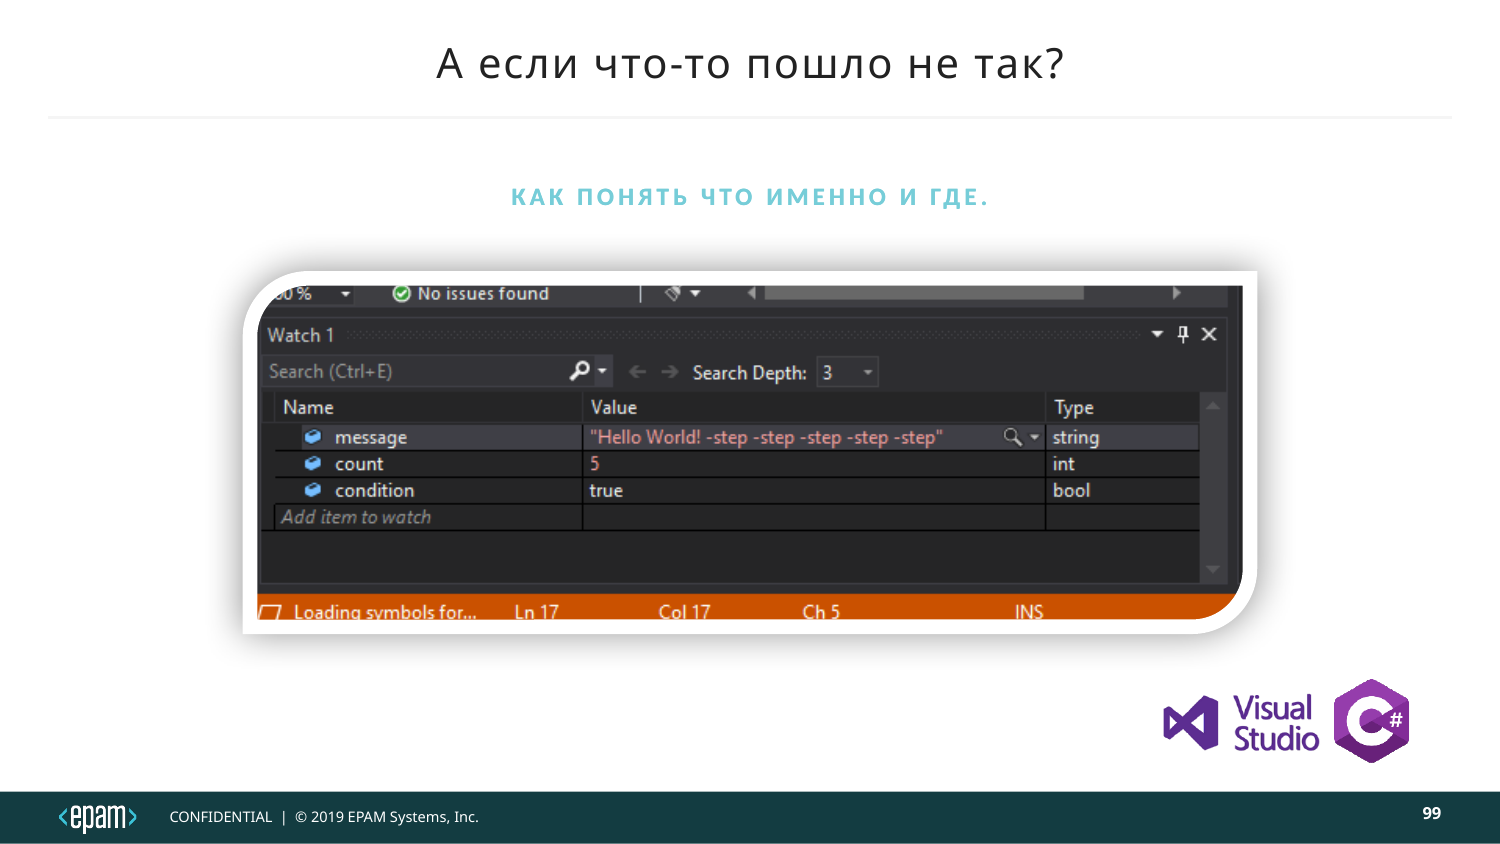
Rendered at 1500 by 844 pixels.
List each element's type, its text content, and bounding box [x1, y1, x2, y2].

title А если что-то пошло не так? [59, 37, 1442, 87]
picture [1140, 650, 1442, 791]
picture [249, 278, 1250, 627]
slide_number 99 [1216, 791, 1442, 844]
text_box Как понять что именно и где. [58, 177, 1442, 234]
